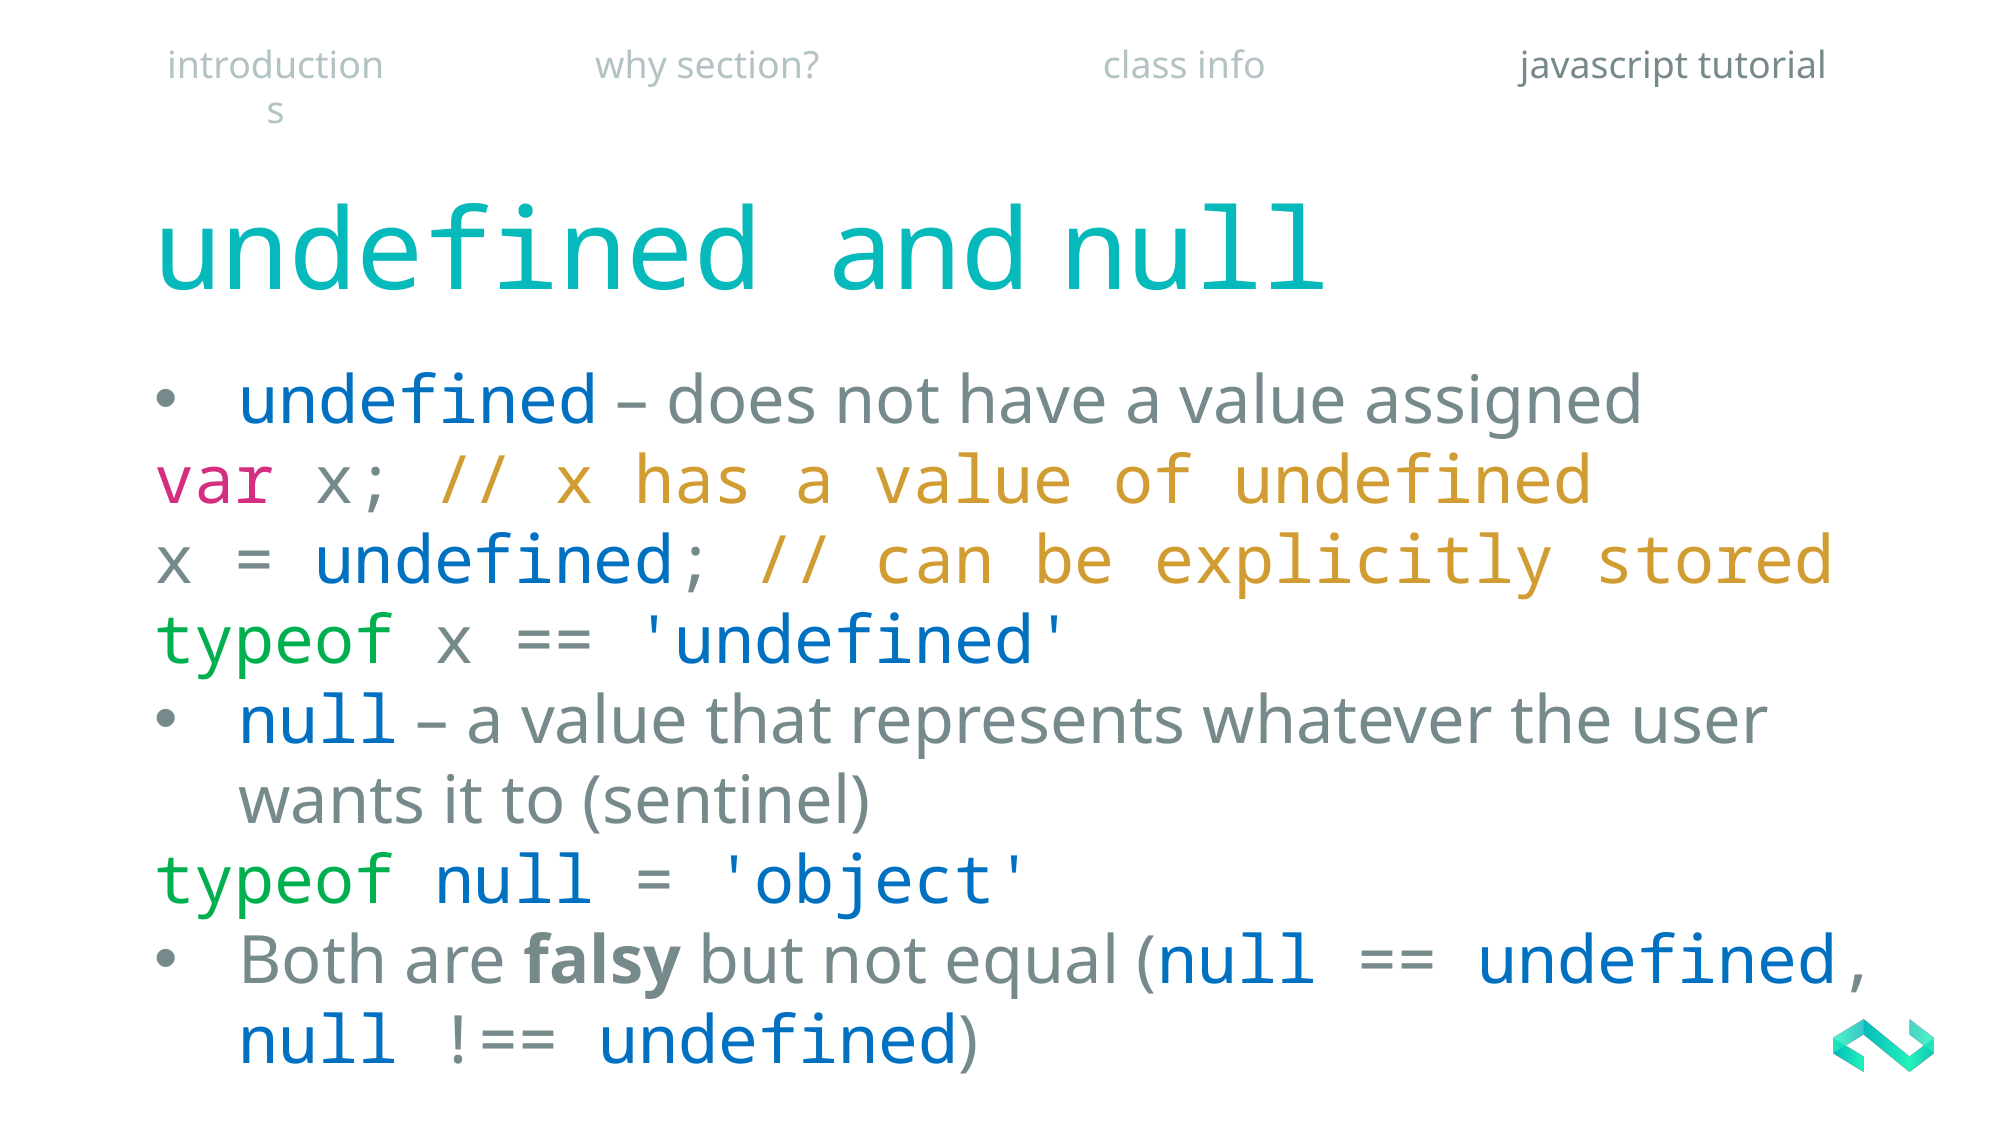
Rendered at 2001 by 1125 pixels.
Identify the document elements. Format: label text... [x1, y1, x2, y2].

text_box javascript tutorial [1490, 34, 1857, 94]
text_box class info [1052, 34, 1317, 94]
text_box why section? [575, 34, 840, 94]
text_box undefined and null [139, 169, 1717, 320]
text_box introductions [143, 34, 408, 139]
text_box undefined – does not have a value assigned var x; // x has a value of undefined x = undefined; // can be explicitly stored typeof x == 'undefined' null – a value that represents whatever the user wants it to (sentinel) typeof null = 'object' Both are falsy but not equal (null == undefined, null !== undefined) [139, 349, 1934, 1125]
picture [1833, 1019, 1934, 1072]
